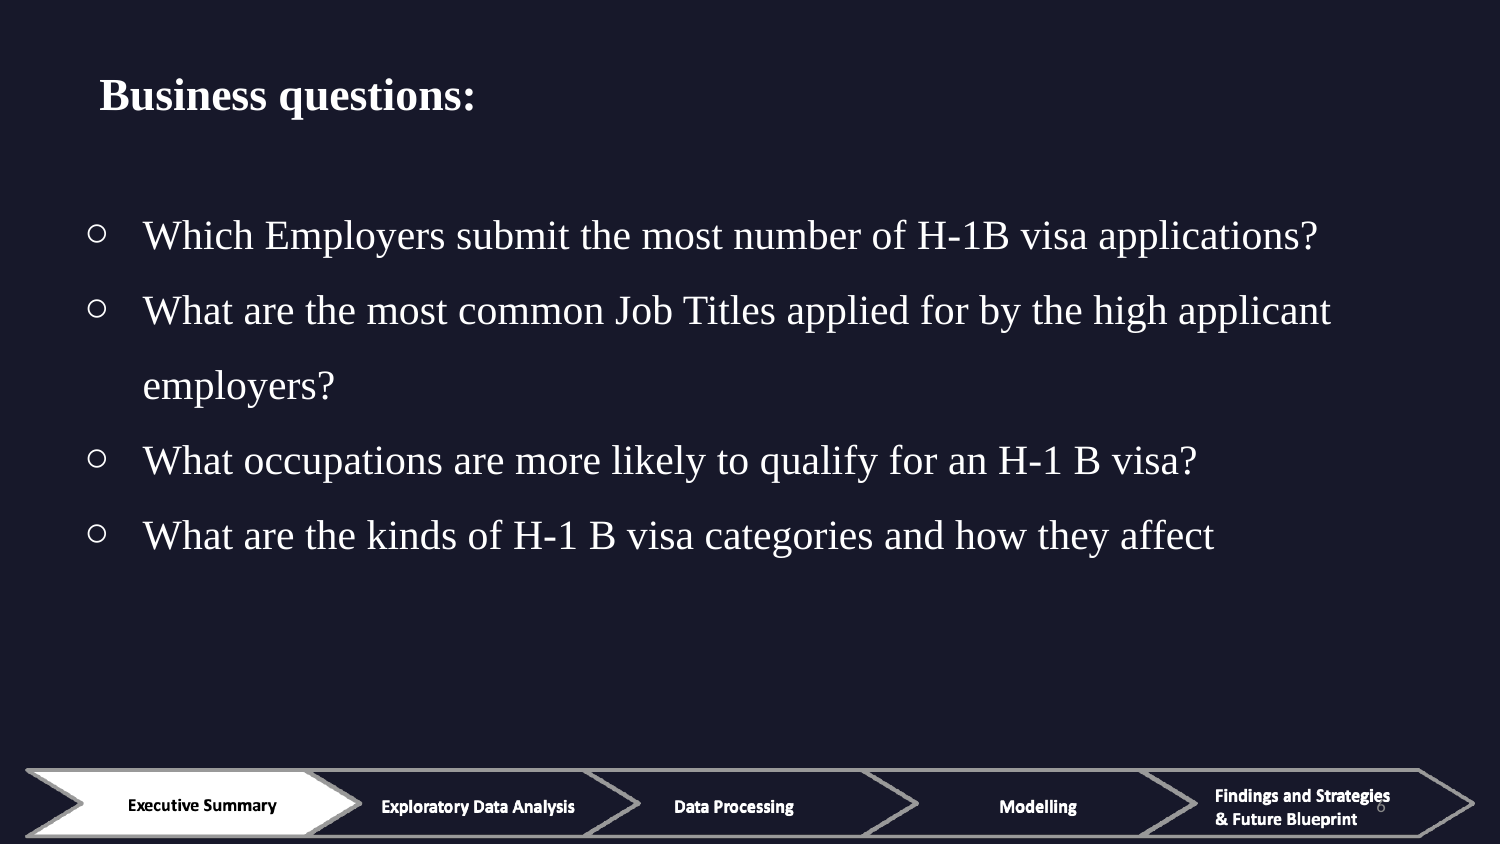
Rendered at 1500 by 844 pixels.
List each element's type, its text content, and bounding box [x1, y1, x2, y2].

picture [24, 767, 1476, 842]
text_box Which Employers submit the most number of H-1B visa applications? What are the most common Job Titles applied for by the high applicant employers? What occupations are more likely to qualify for an H-1 B visa? What are the kinds of H-1 B visa categories and how they affect [52, 167, 1429, 573]
text_box Business questions: [88, 50, 1500, 180]
